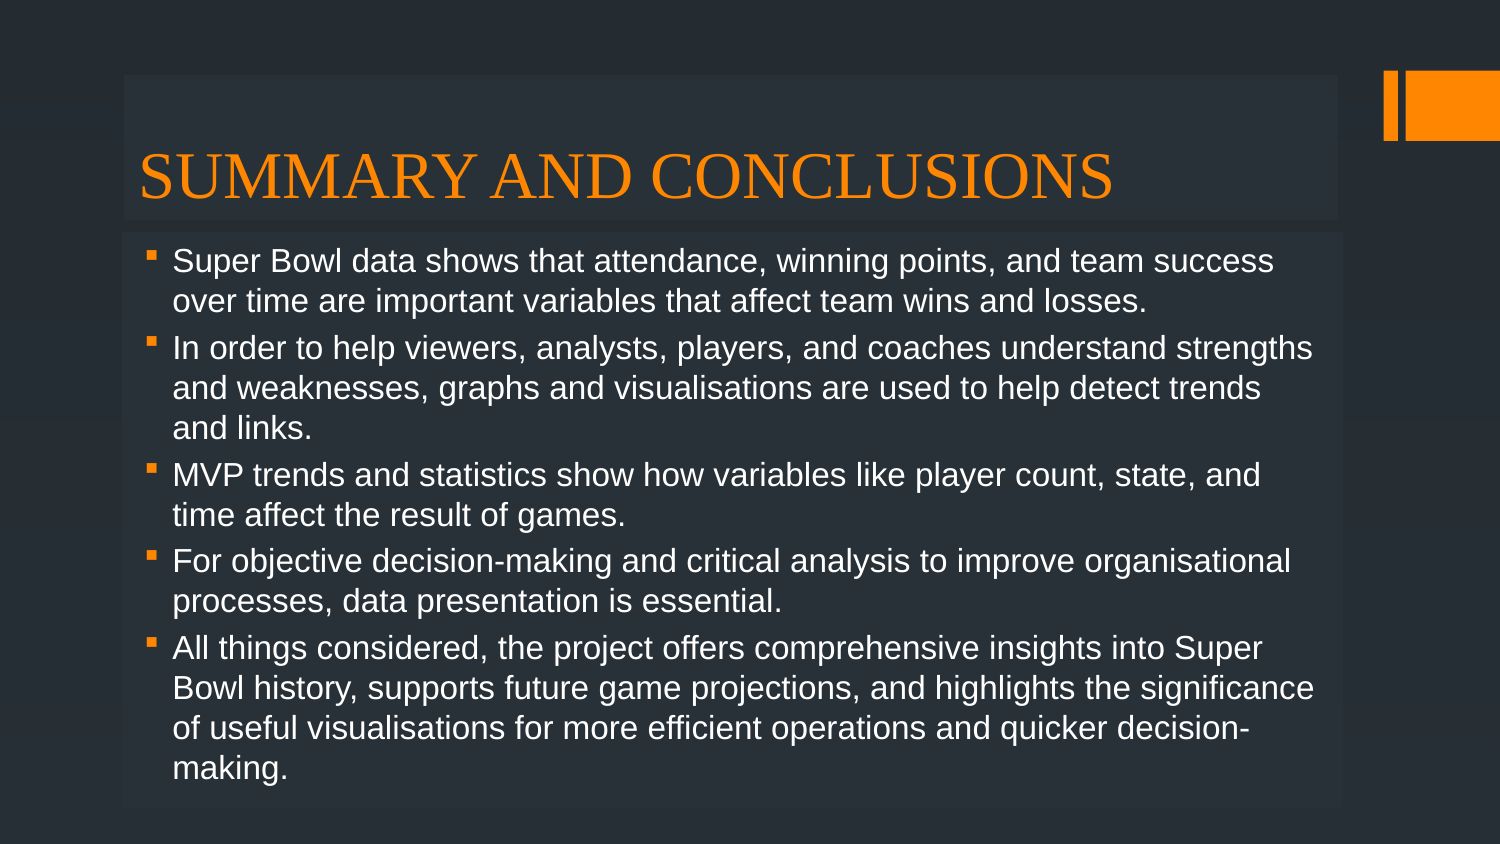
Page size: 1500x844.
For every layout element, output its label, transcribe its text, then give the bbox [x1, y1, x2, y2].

title SUMMARY AND CONCLUSIONS [123, 75, 1338, 220]
list Super Bowl data shows that attendance, winning points, and team success over time are important variables that affect team wins and losses. In order to help viewers, analysts, players, and coaches understand strengths and weaknesses, graphs and visualisations are used to help detect trends and links. MVP trends and statistics show how variables like player count, state, and time affect the result of games. For objective decision-making and critical analysis to improve organisational processes, data presentation is essential. All things considered, the project offers comprehensive insights into Super Bowl history, supports future game projections, and highlights the significance of useful visualisations for more efficient operations and quicker decision-making. [122, 231, 1343, 808]
